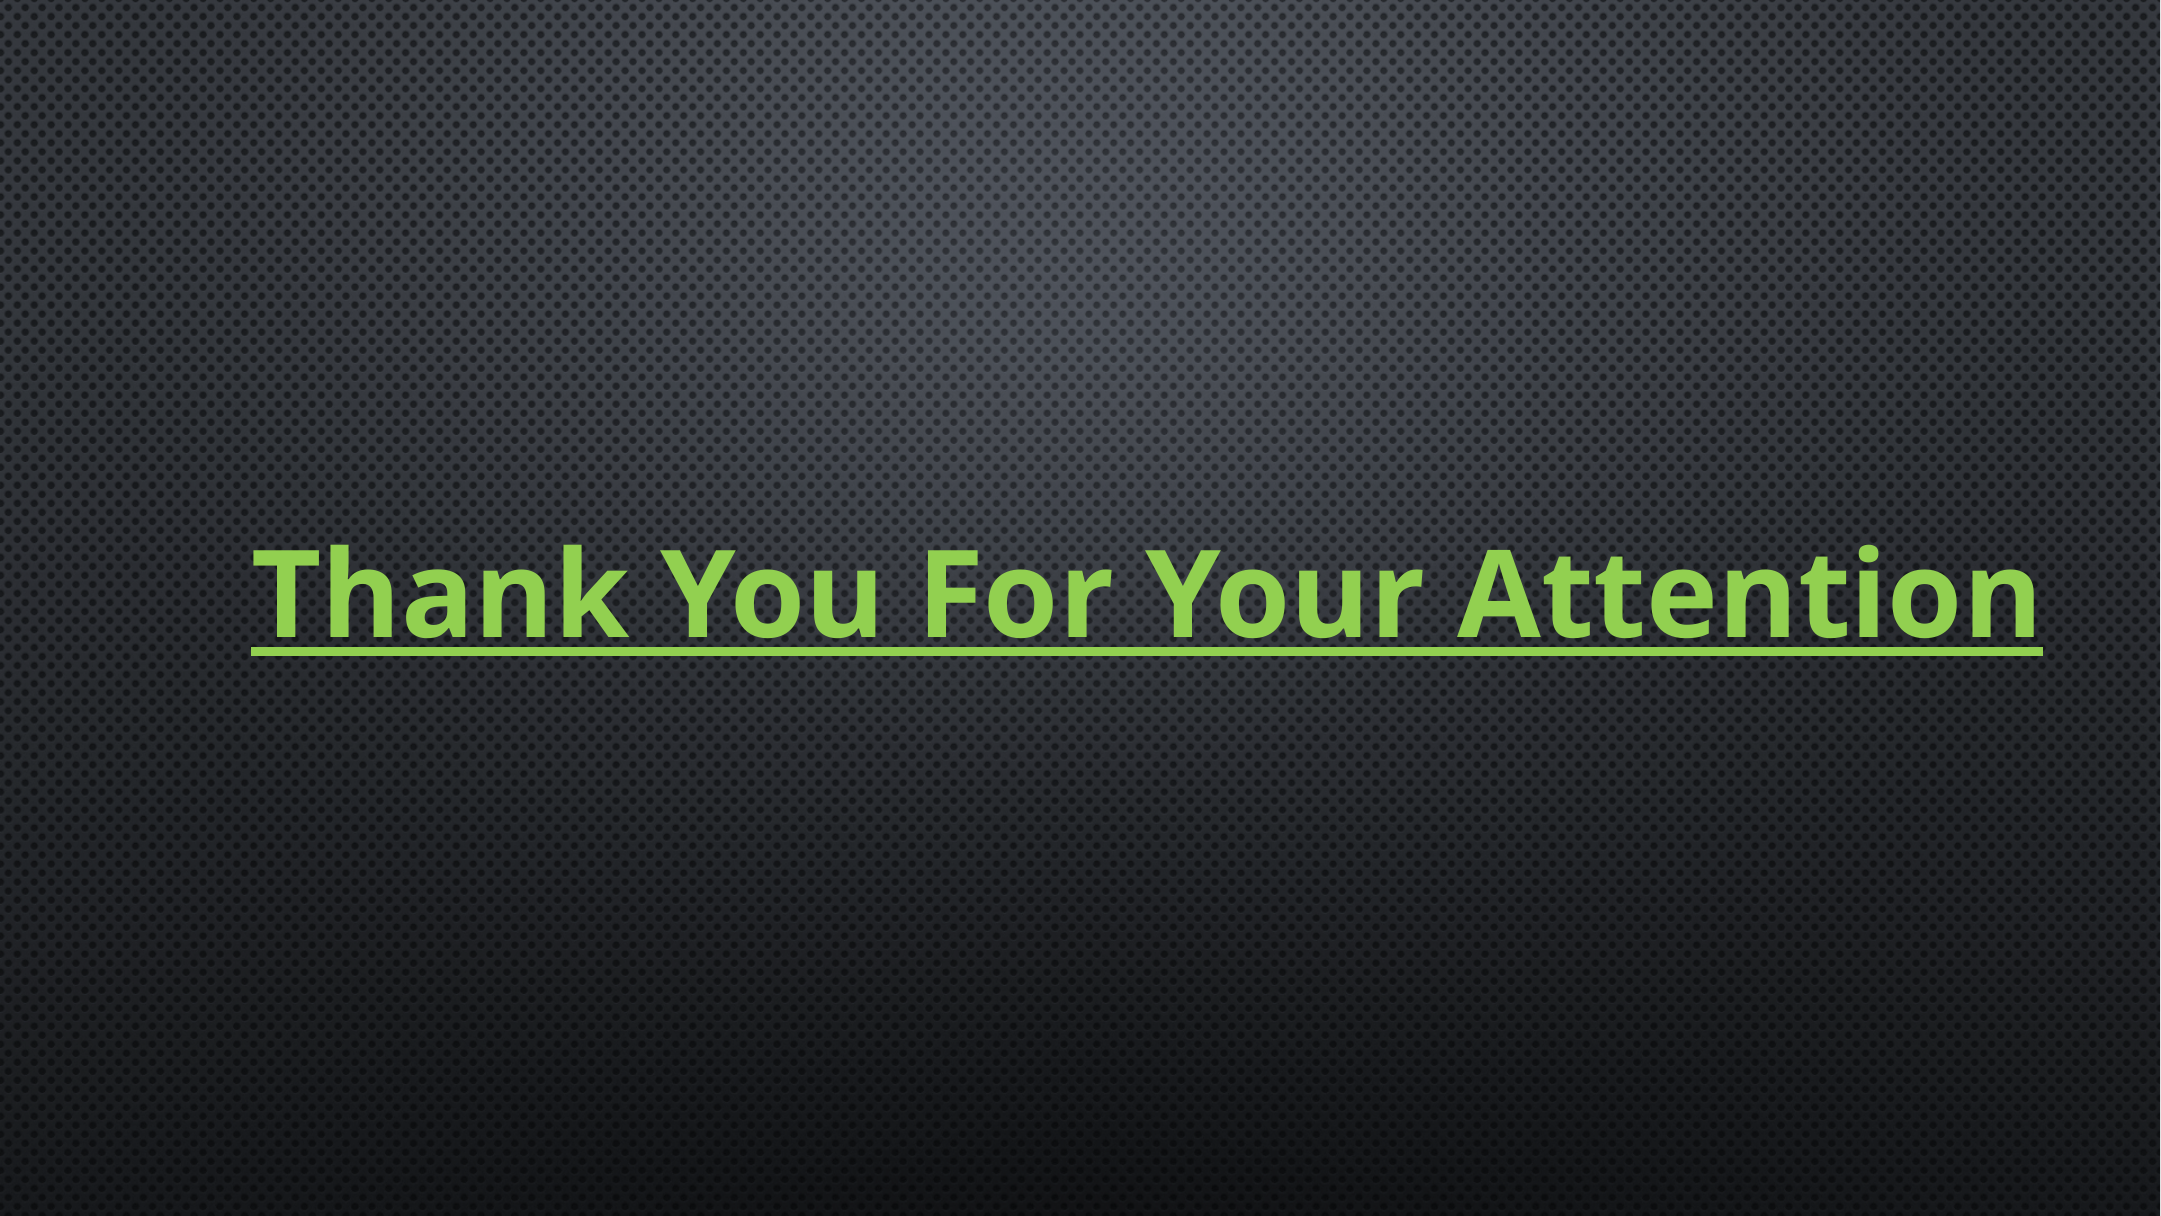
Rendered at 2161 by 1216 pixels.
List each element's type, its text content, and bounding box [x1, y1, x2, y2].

text_box Thank You For Your Attention [236, 508, 2161, 670]
